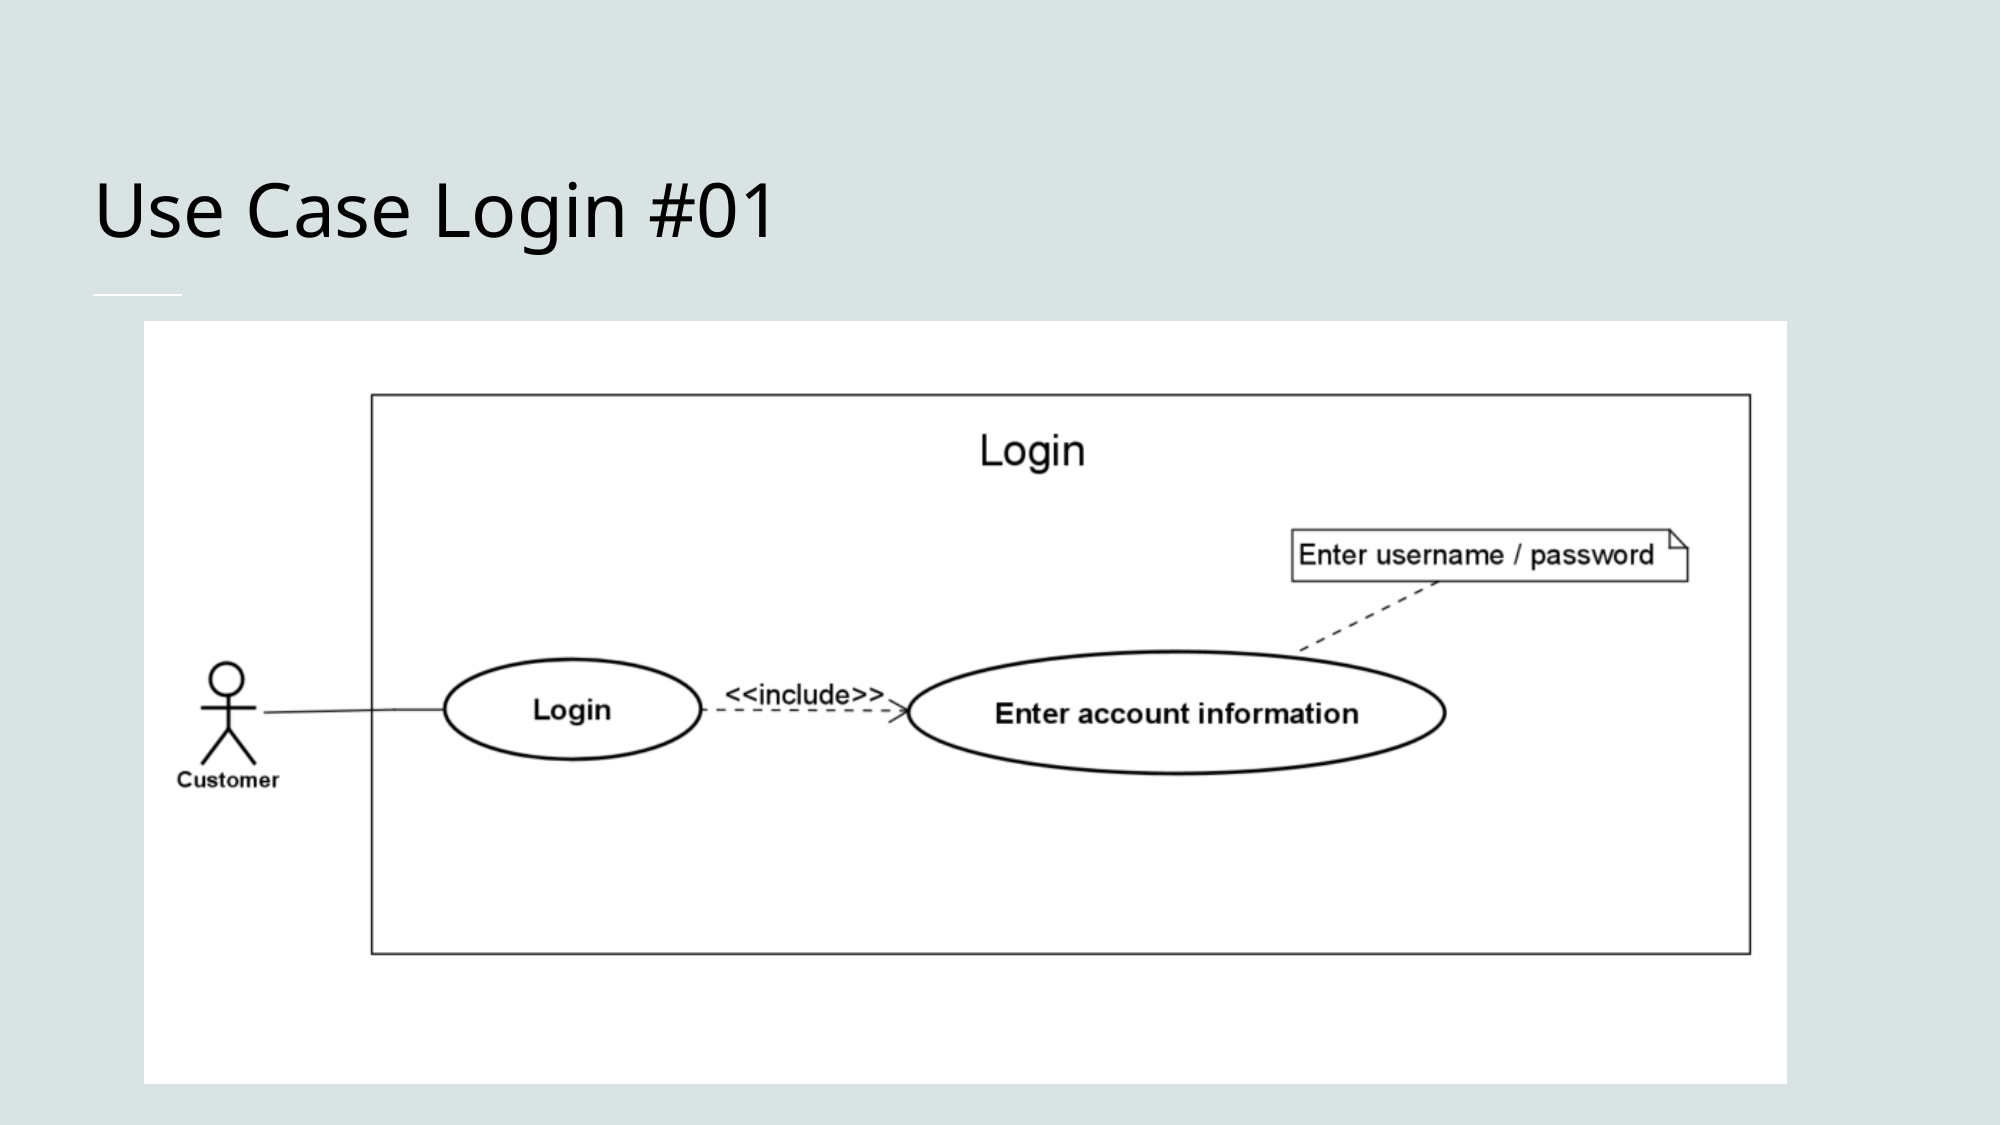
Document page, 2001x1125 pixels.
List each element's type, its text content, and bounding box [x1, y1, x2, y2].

title Use Case Login #01 [93, 65, 1906, 260]
picture [143, 320, 1787, 1084]
